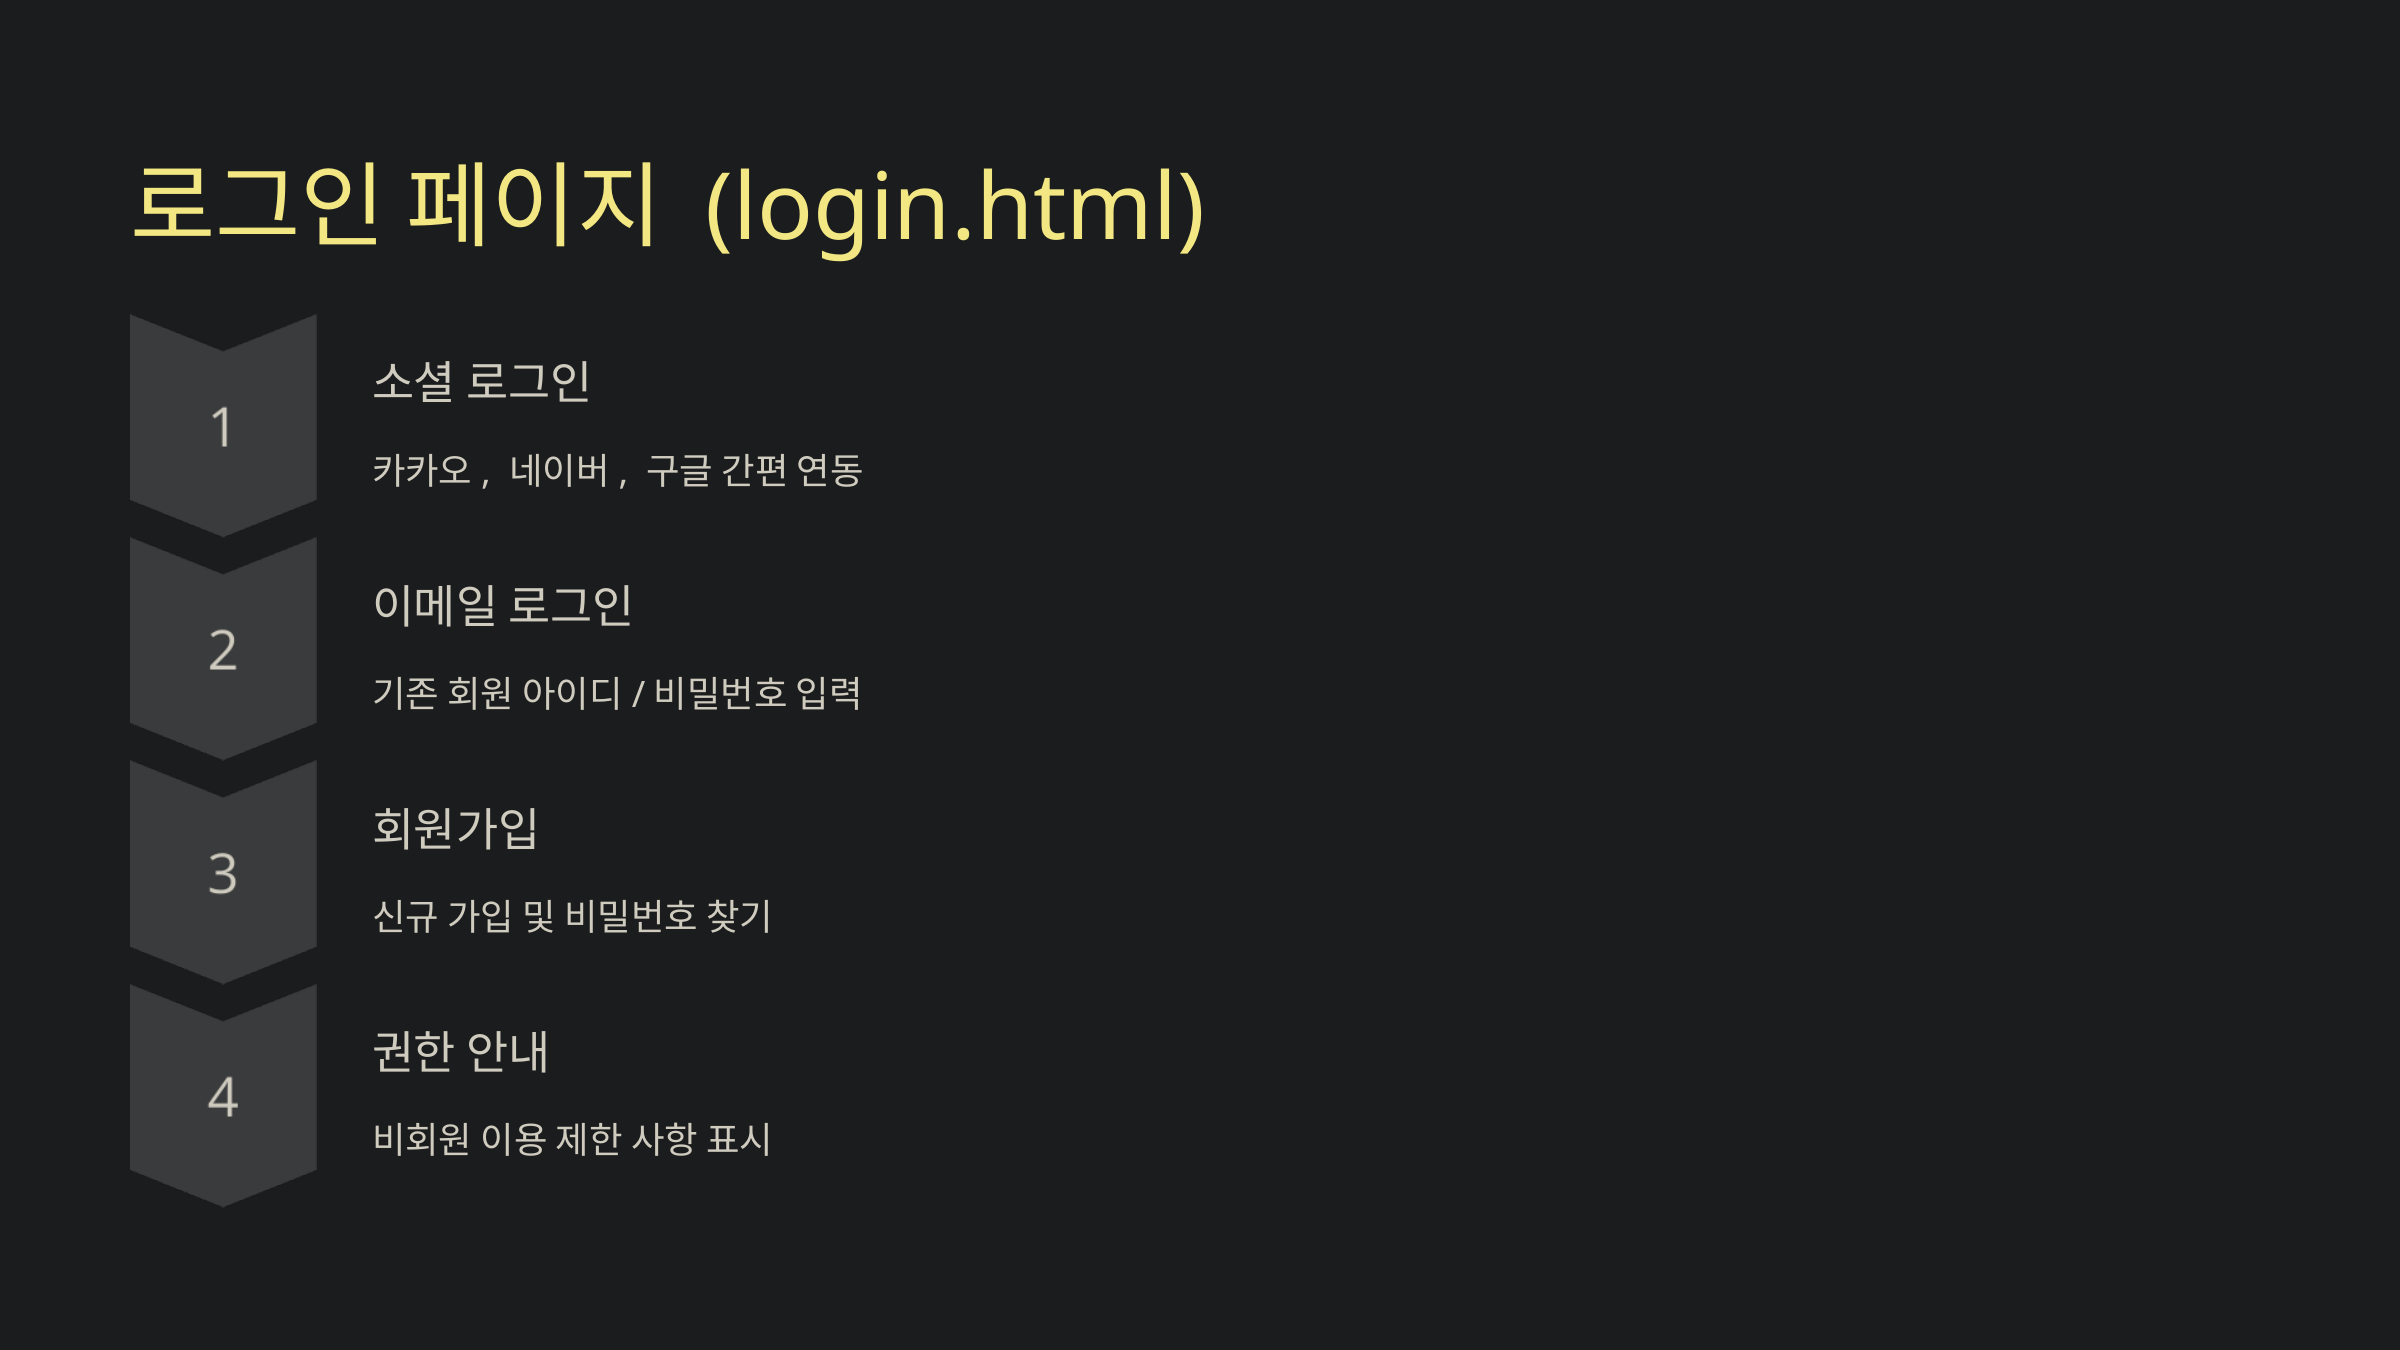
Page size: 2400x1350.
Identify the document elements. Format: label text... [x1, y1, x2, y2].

text_box 로그인 페이지 (login.html) [130, 142, 1197, 259]
text_box 카카오, 네이버, 구글 간편 연동 [372, 432, 1370, 492]
text_box 이메일 로그인 [371, 574, 838, 634]
text_box 비회원 이용 제한 사항 표시 [372, 1101, 1370, 1162]
text_box 기존 회원 아이디/비밀번호 입력 [372, 655, 1370, 715]
text_box 권한 안내 [371, 1021, 838, 1080]
text_box 신규 가입 및 비밀번호 찾기 [372, 878, 1370, 939]
text_box 회원가입 [371, 798, 838, 857]
picture [130, 314, 317, 1208]
text_box 소셜 로그인 [371, 351, 838, 410]
